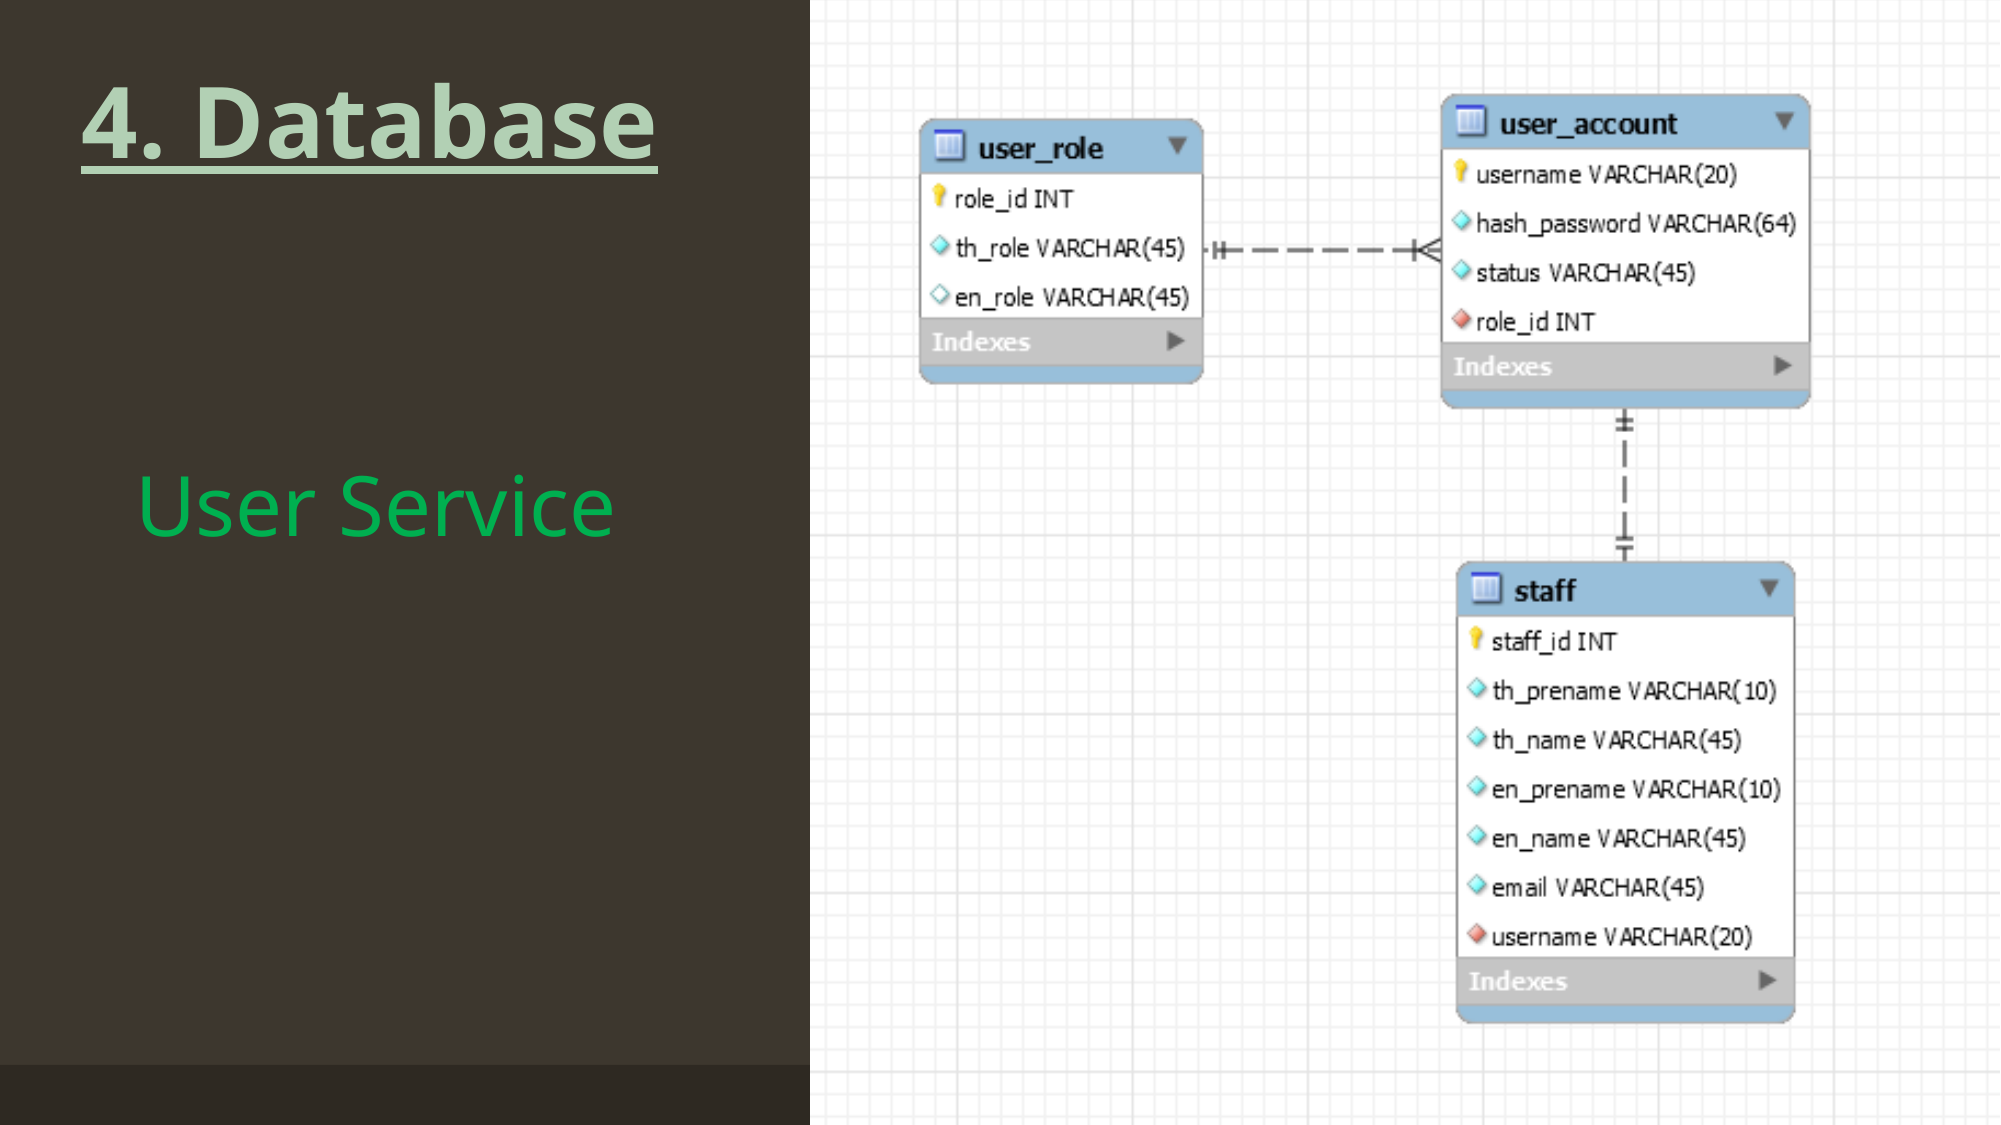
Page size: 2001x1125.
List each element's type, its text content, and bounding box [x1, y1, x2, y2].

text_box User Service [0, 374, 753, 563]
title 4. Database [31, 0, 709, 188]
picture [810, 0, 2000, 1125]
